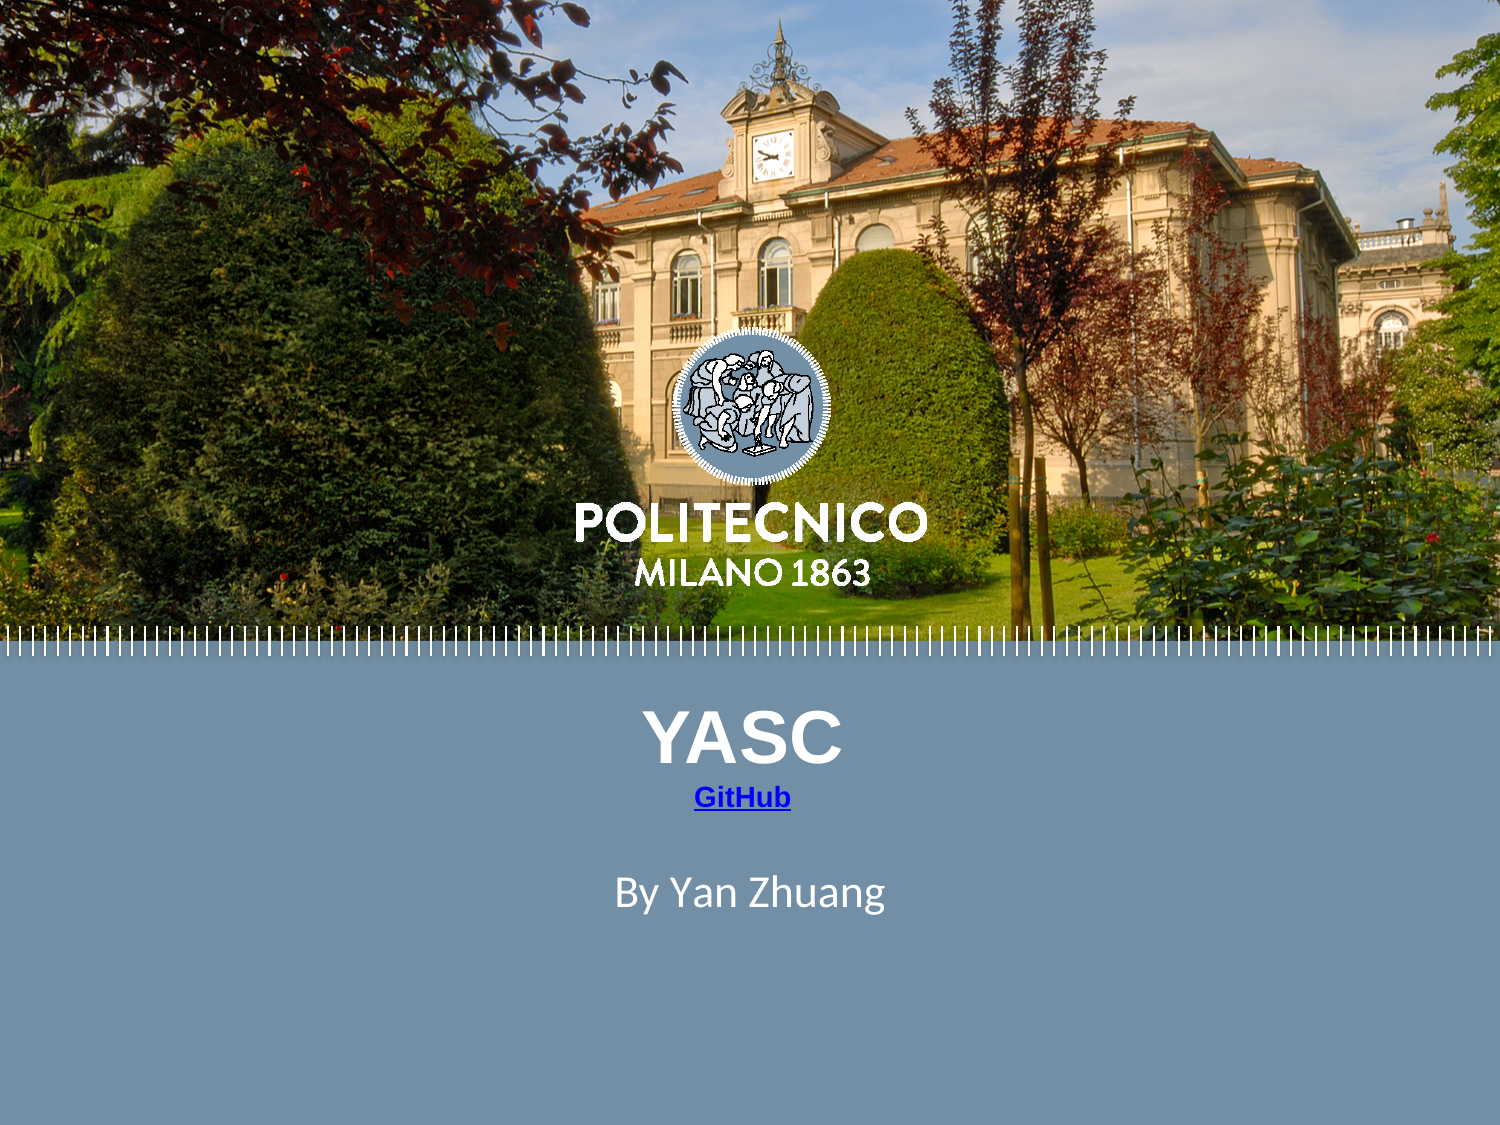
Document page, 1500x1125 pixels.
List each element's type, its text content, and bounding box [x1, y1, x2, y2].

text_box YASC GitHub [105, 689, 1381, 839]
picture [0, 0, 1500, 681]
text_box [7, 625, 1491, 656]
text_box By Yan Zhuang [0, 688, 1500, 1125]
text_box [105, 839, 1381, 1059]
